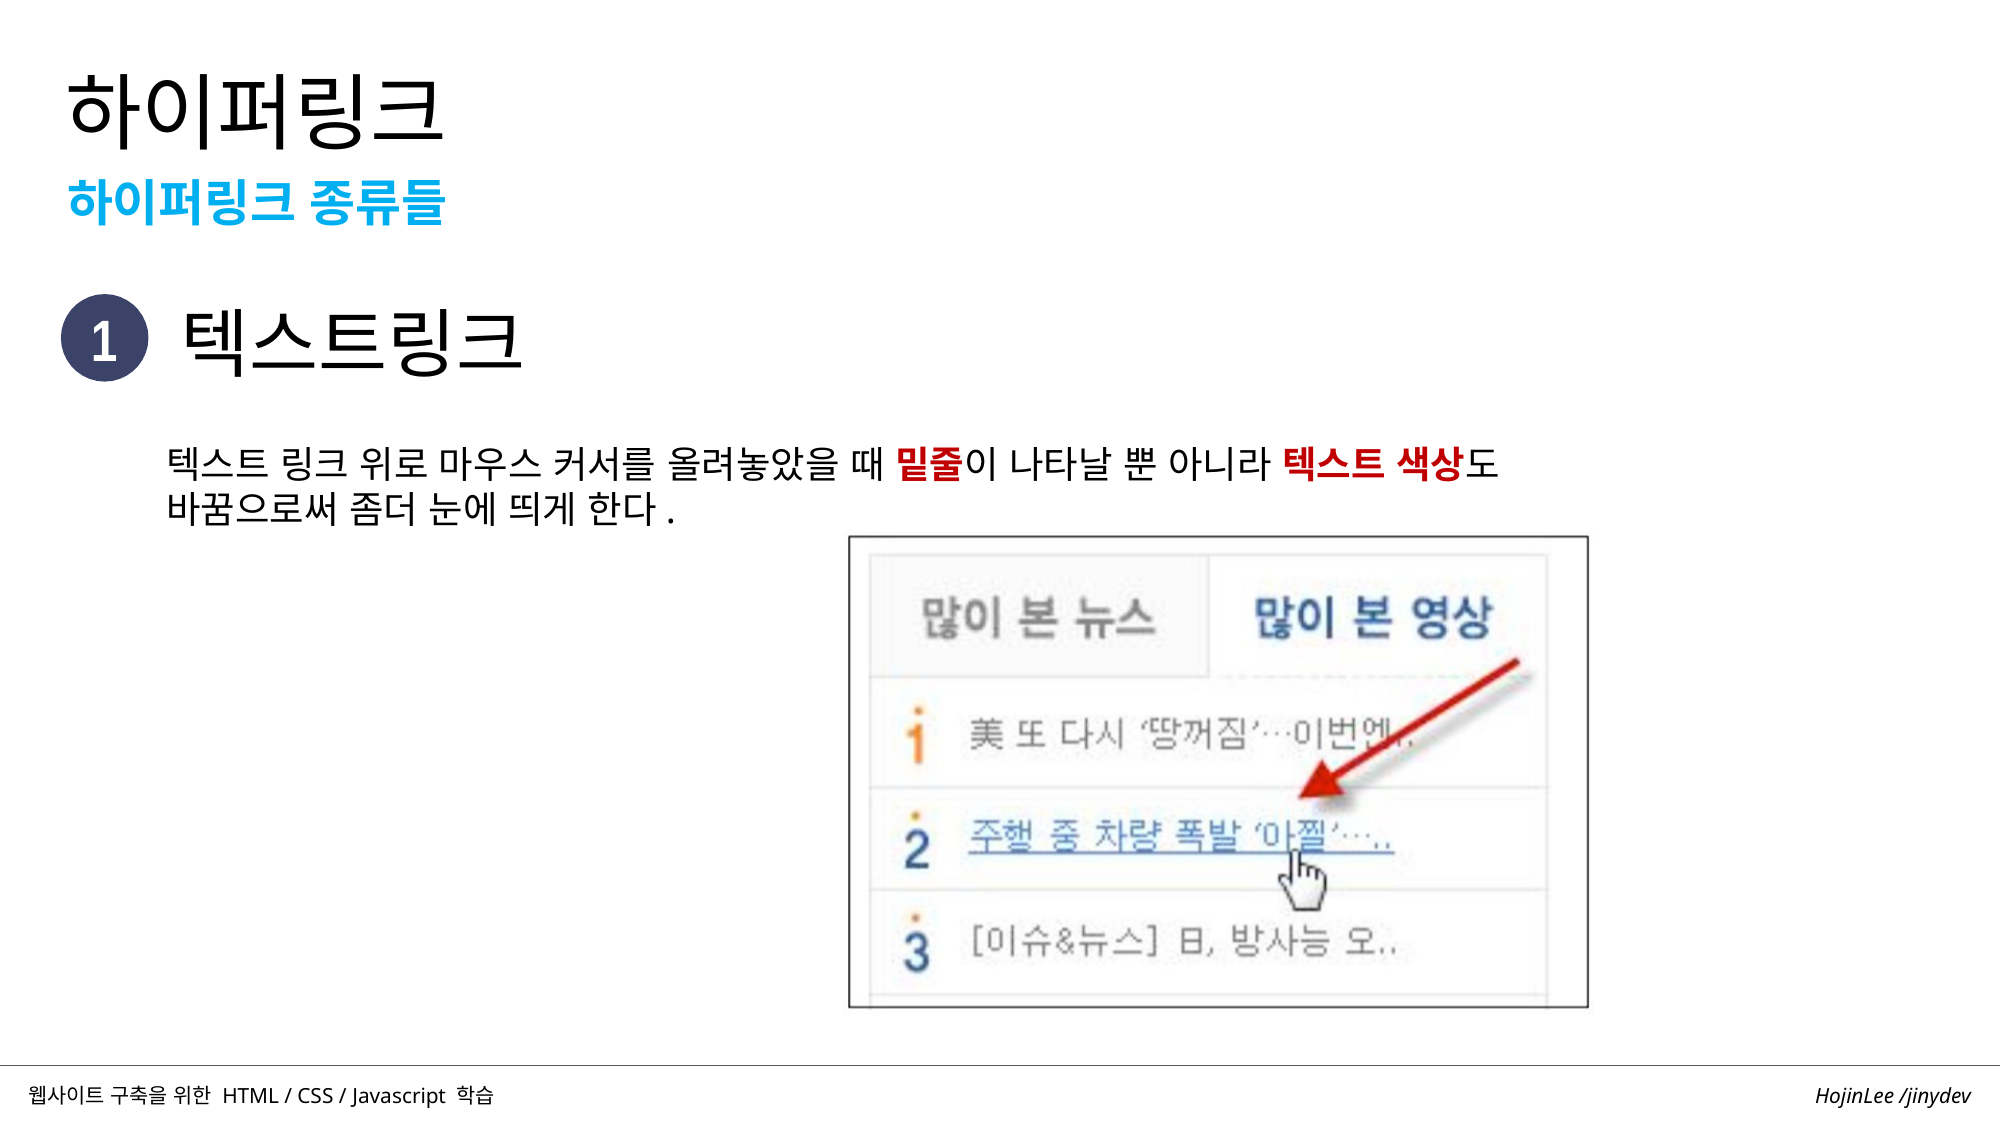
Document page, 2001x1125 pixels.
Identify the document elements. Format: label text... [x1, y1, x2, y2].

text_box 하이퍼링크 종류들 [50, 164, 1051, 240]
text_box HojinLee /jinydev [1522, 1074, 1986, 1115]
text_box 텍스트 링크 위로 마우스 커서를 올려놓았을 때 밑줄이 나타날 뿐 아니라 텍스트 색상도 바꿈으로써 좀더 눈에 띄게 한다. [151, 433, 1625, 539]
text_box 하이퍼링크 [50, 52, 1051, 164]
text_box 텍스트링크 [166, 289, 712, 394]
picture [843, 531, 1596, 1015]
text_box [60, 294, 149, 382]
text_box 웹사이트 구축을 위한 HTML / CSS / Javascript 학습 [14, 1074, 647, 1115]
